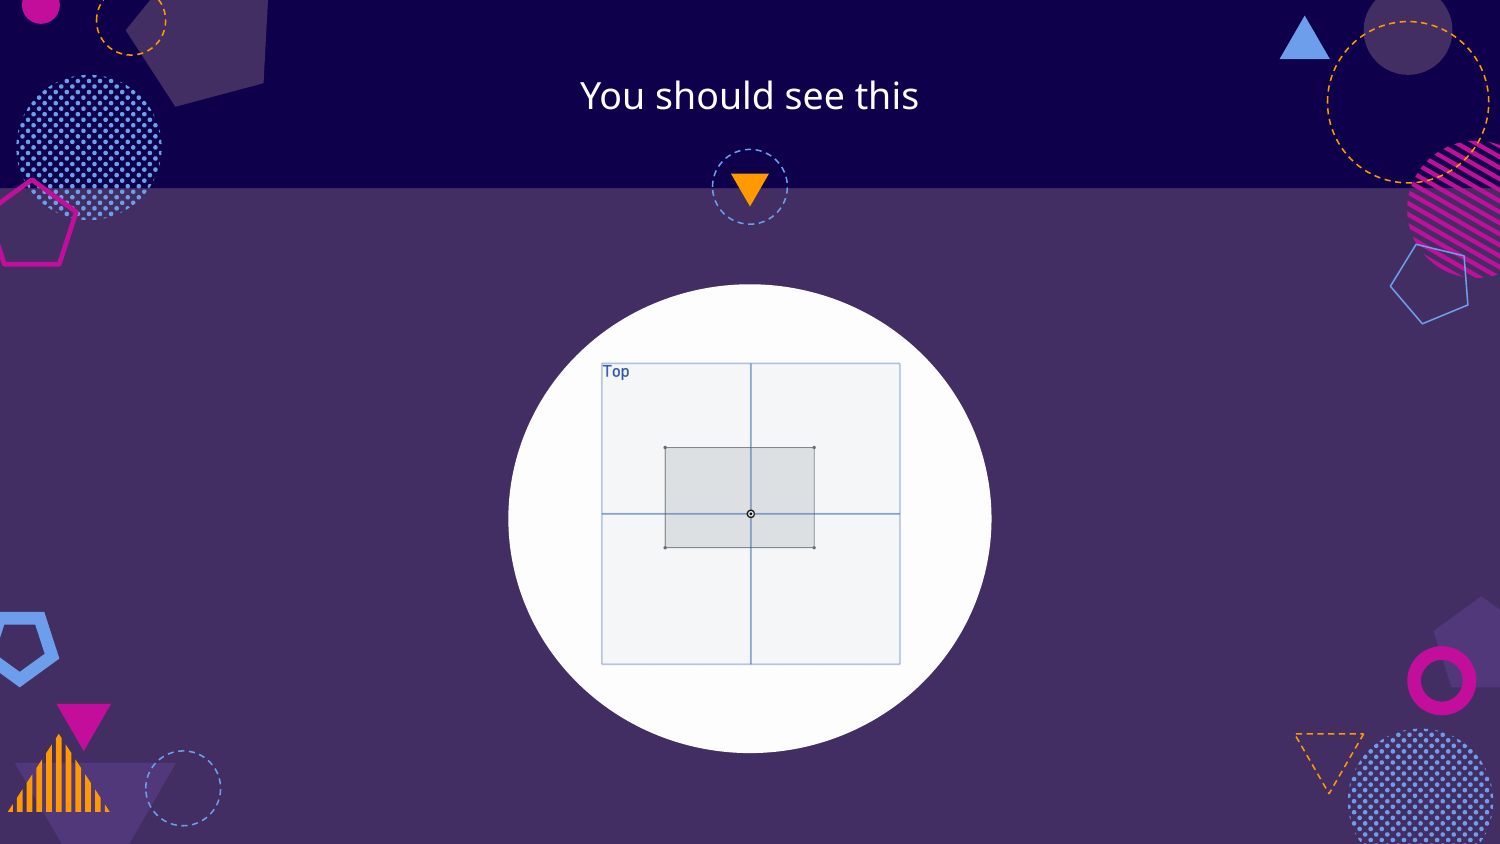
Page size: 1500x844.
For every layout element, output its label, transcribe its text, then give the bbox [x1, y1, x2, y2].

picture [508, 284, 992, 754]
title You should see this [335, 0, 1165, 189]
